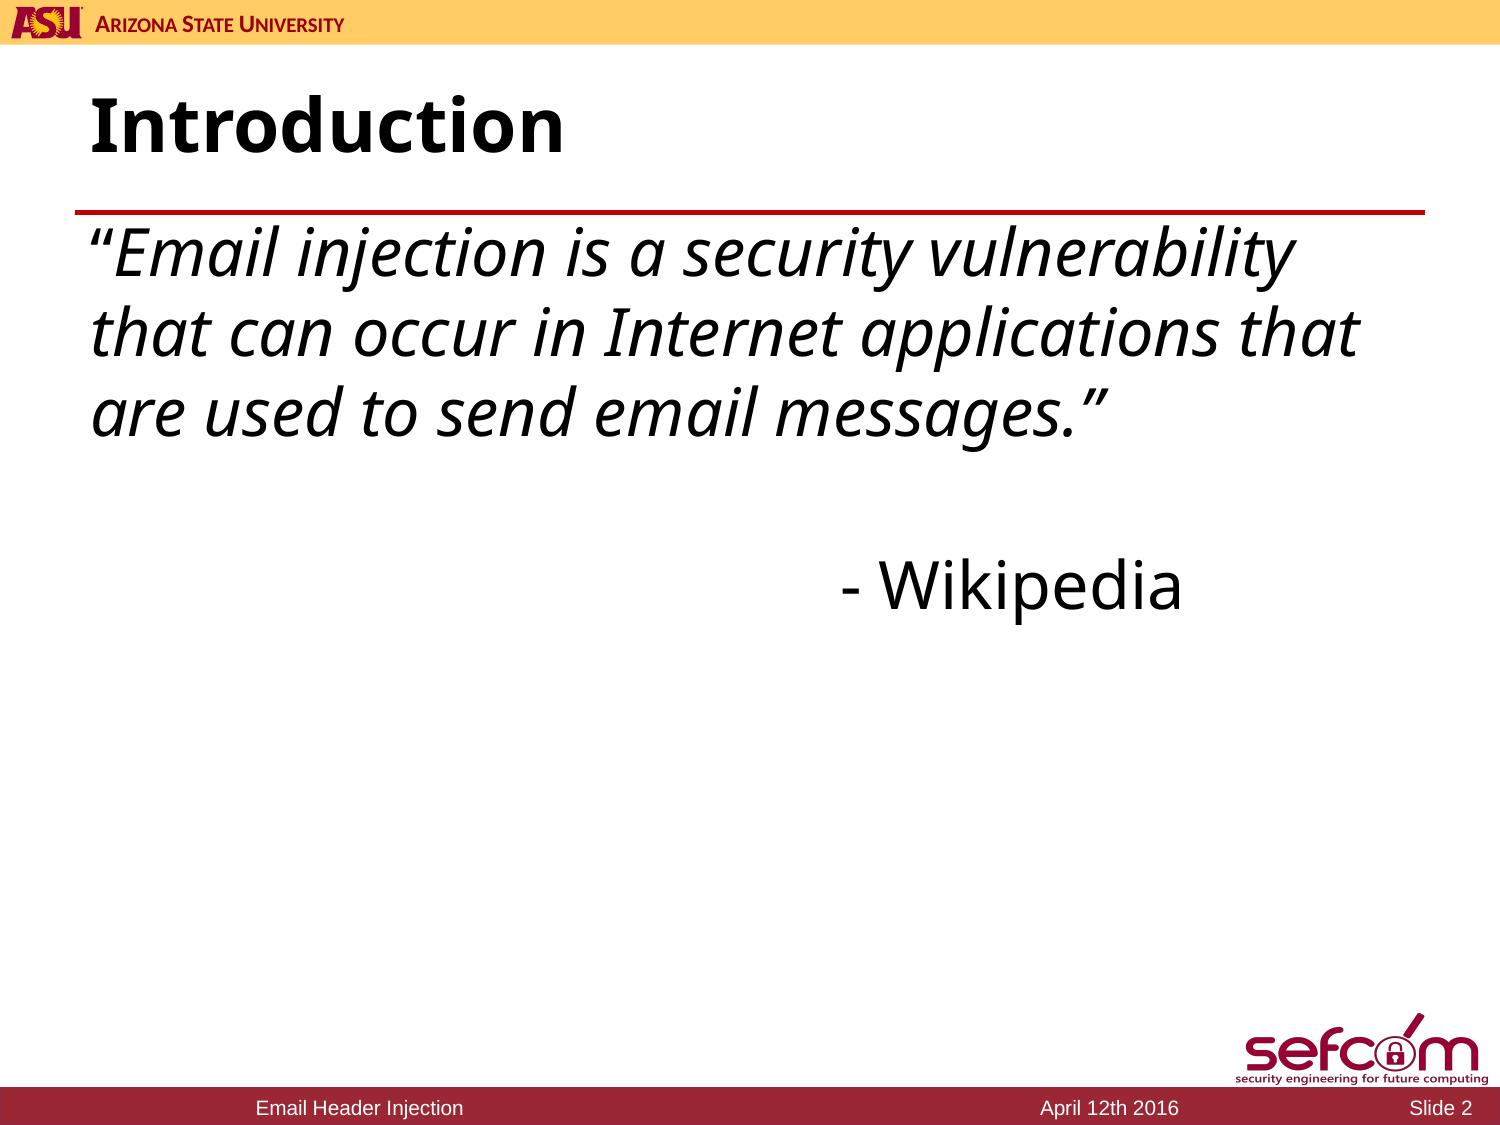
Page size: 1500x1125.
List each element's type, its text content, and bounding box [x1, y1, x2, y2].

title Introduction [74, 44, 1426, 201]
footer Email Header Injection [0, 1087, 726, 1125]
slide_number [1024, 1087, 1301, 1125]
slide_number Slide 2 [1349, 1087, 1488, 1125]
list “Email injection is a security vulnerability that can occur in Internet applications that are used to send email messages.” - Wikipedia [74, 202, 1426, 945]
picture [1236, 1013, 1488, 1085]
